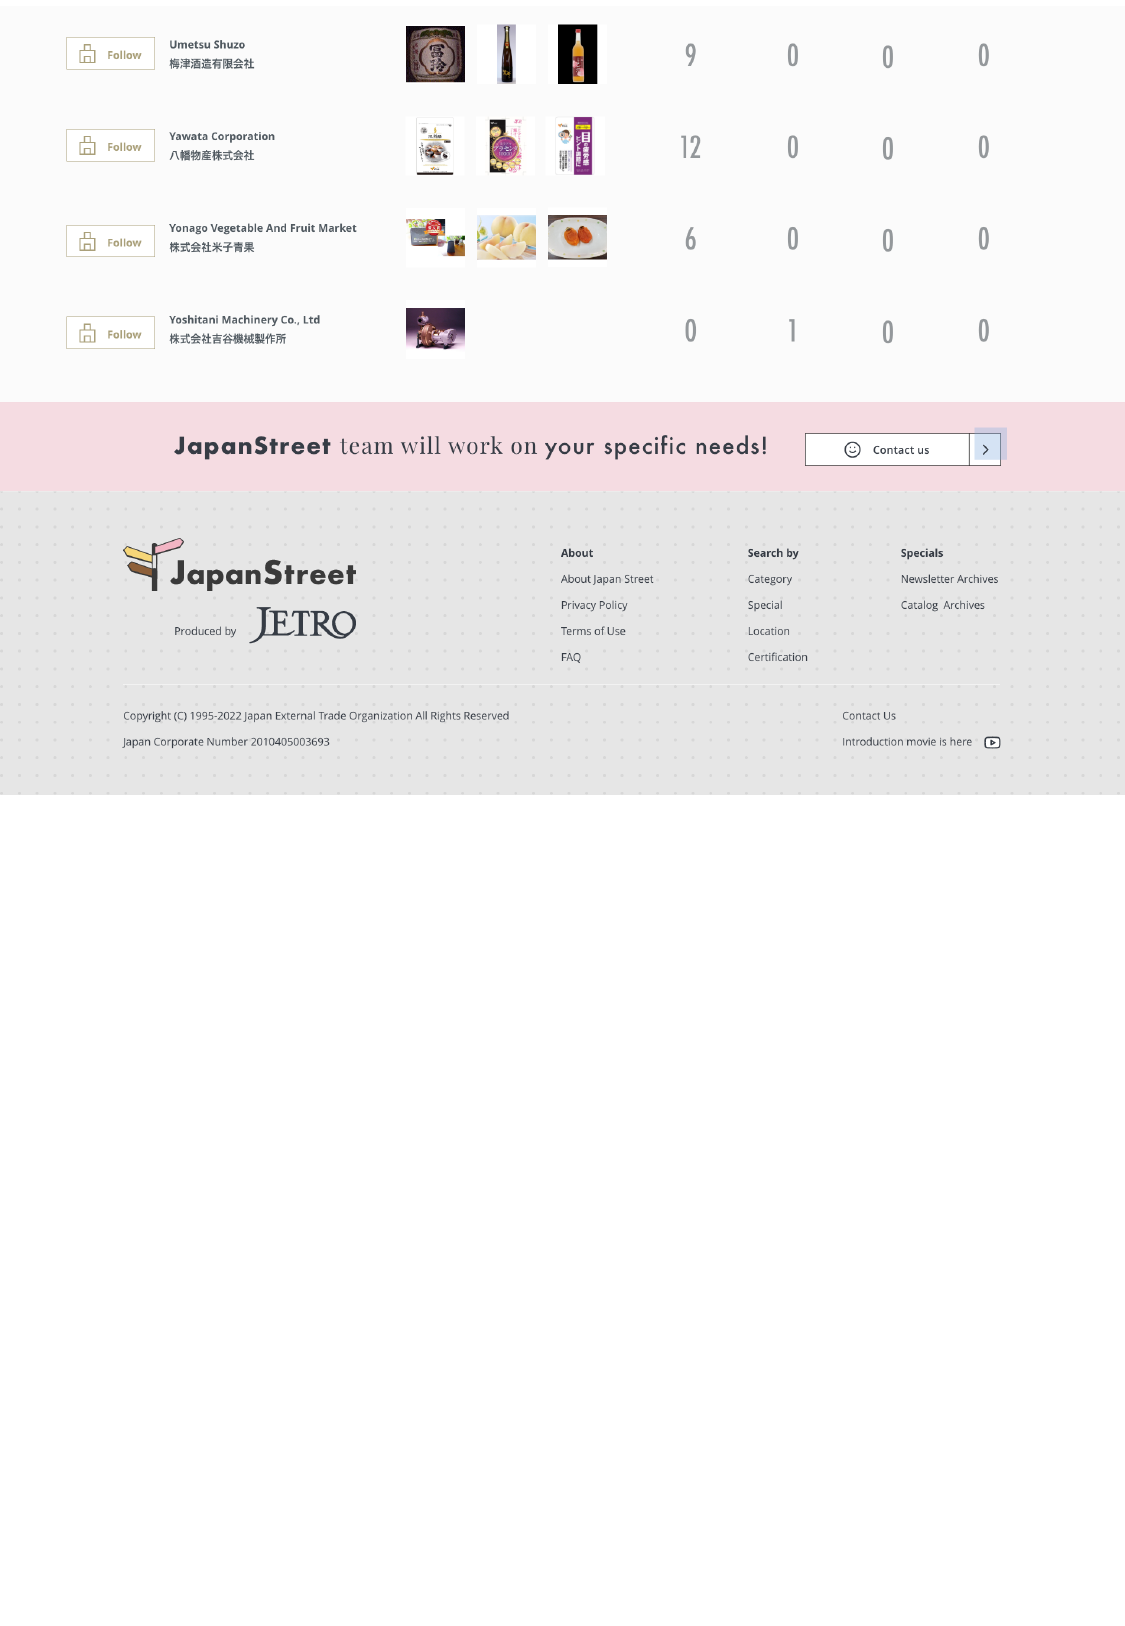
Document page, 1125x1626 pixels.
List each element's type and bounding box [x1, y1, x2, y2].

picture [0, 6, 1125, 795]
